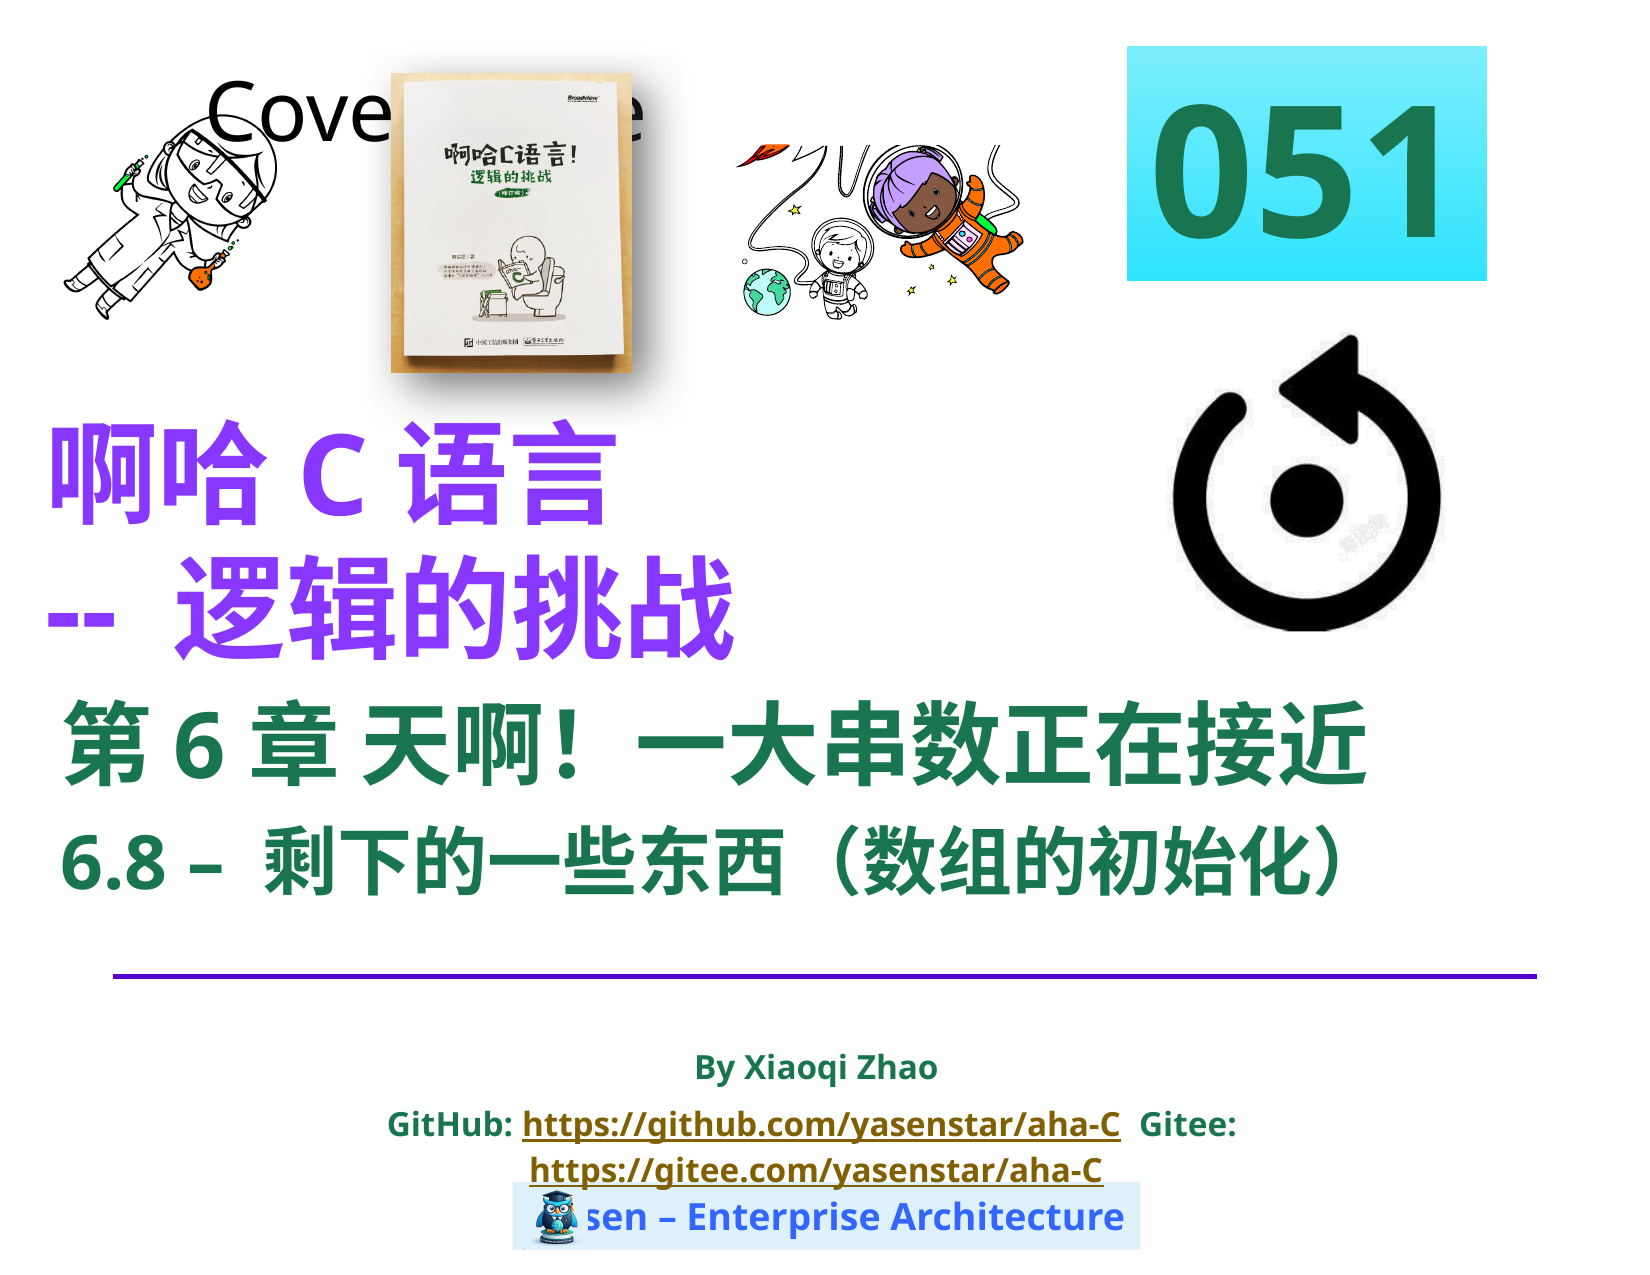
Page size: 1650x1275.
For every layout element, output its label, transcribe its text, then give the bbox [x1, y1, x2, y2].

picture [28, 73, 321, 366]
text_box 第6章 天啊！一大串数正在接近 6.8 – 剩下的一些东西（数组的初始化） [45, 679, 1428, 915]
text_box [735, 144, 1024, 320]
picture [523, 1185, 588, 1250]
text_box 051 [1127, 46, 1487, 281]
title Cover page [27, 62, 405, 310]
text_box 啊哈C语言 -- 逻辑的挑战 [45, 402, 1428, 679]
picture [391, 73, 632, 373]
picture [1157, 331, 1457, 632]
text_box By Xiaoqi Zhao GitHub: https://github.com/yasenstar/aha-C Gitee: https://gitee.com/yasenstar/aha-C [113, 1038, 1520, 1159]
title Cover page [649, 62, 825, 310]
